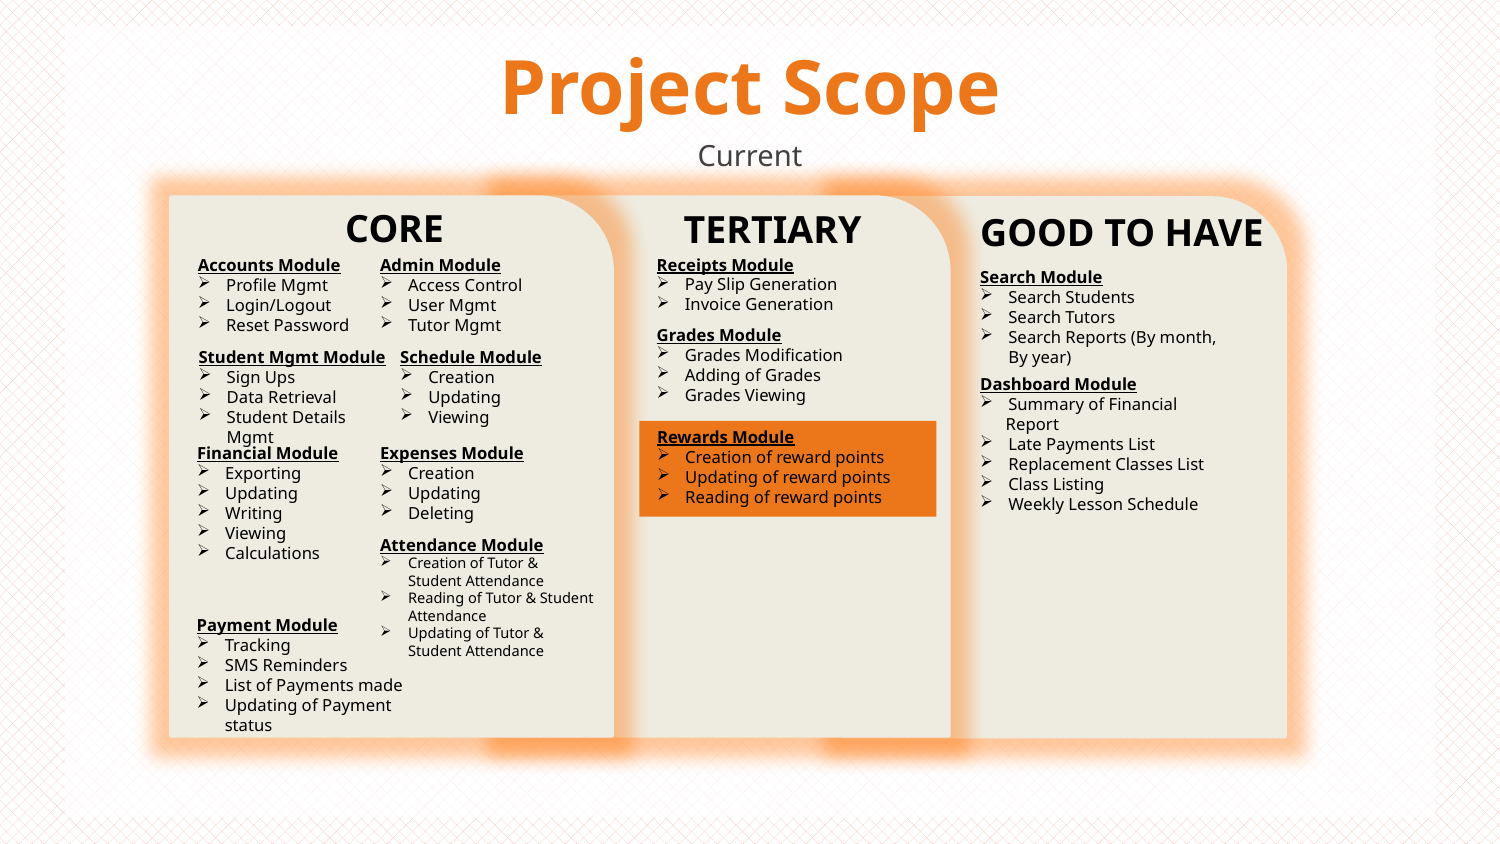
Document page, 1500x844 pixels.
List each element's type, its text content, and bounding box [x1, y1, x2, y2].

text_box [623, 195, 951, 738]
text_box Attendance Module Creation of Tutor & Student Attendance Reading of Tutor & Student Attendance Updating of Tutor & Student Attendance [365, 527, 610, 667]
text_box CORE [330, 197, 461, 247]
list Project Scope [0, 37, 1500, 131]
text_box Financial Module Exporting Updating Writing Viewing Calculations [182, 435, 365, 570]
list Current [0, 131, 1500, 179]
text_box Rewards Module Creation of reward points Updating of reward points Reading of reward points [642, 419, 947, 514]
text_box Payment Module Tracking SMS Reminders List of Payments made Updating of Payment status [181, 607, 452, 742]
text_box Schedule Module Creation Updating Viewing [385, 339, 610, 434]
text_box GOOD TO HAVE [965, 201, 1304, 262]
text_box Accounts Module Profile Mgmt Login/Logout Reset Password [183, 247, 365, 339]
text_box Student Mgmt Module Sign Ups Data Retrieval Student Details Mgmt [183, 339, 409, 435]
text_box Grades Module Grades Modification Adding of Grades Grades Viewing [641, 317, 912, 413]
text_box [960, 196, 1239, 203]
text_box [981, 262, 1288, 739]
text_box Dashboard Module Summary of Financial Report Late Payments List Replacement Classes List Class Listing Weekly Lesson Schedule [965, 366, 1235, 521]
text_box [637, 419, 939, 519]
text_box Search Module Search Students Search Tutors Search Reports (By month, By year) [965, 259, 1235, 366]
text_box Receipts Module Pay Slip Generation Invoice Generation [641, 246, 912, 317]
text_box [169, 195, 614, 738]
text_box Admin Module Access Control User Mgmt Tutor Mgmt [365, 247, 590, 339]
text_box TERTIARY [668, 198, 892, 246]
text_box Expenses Module Creation Updating Deleting [365, 435, 590, 527]
